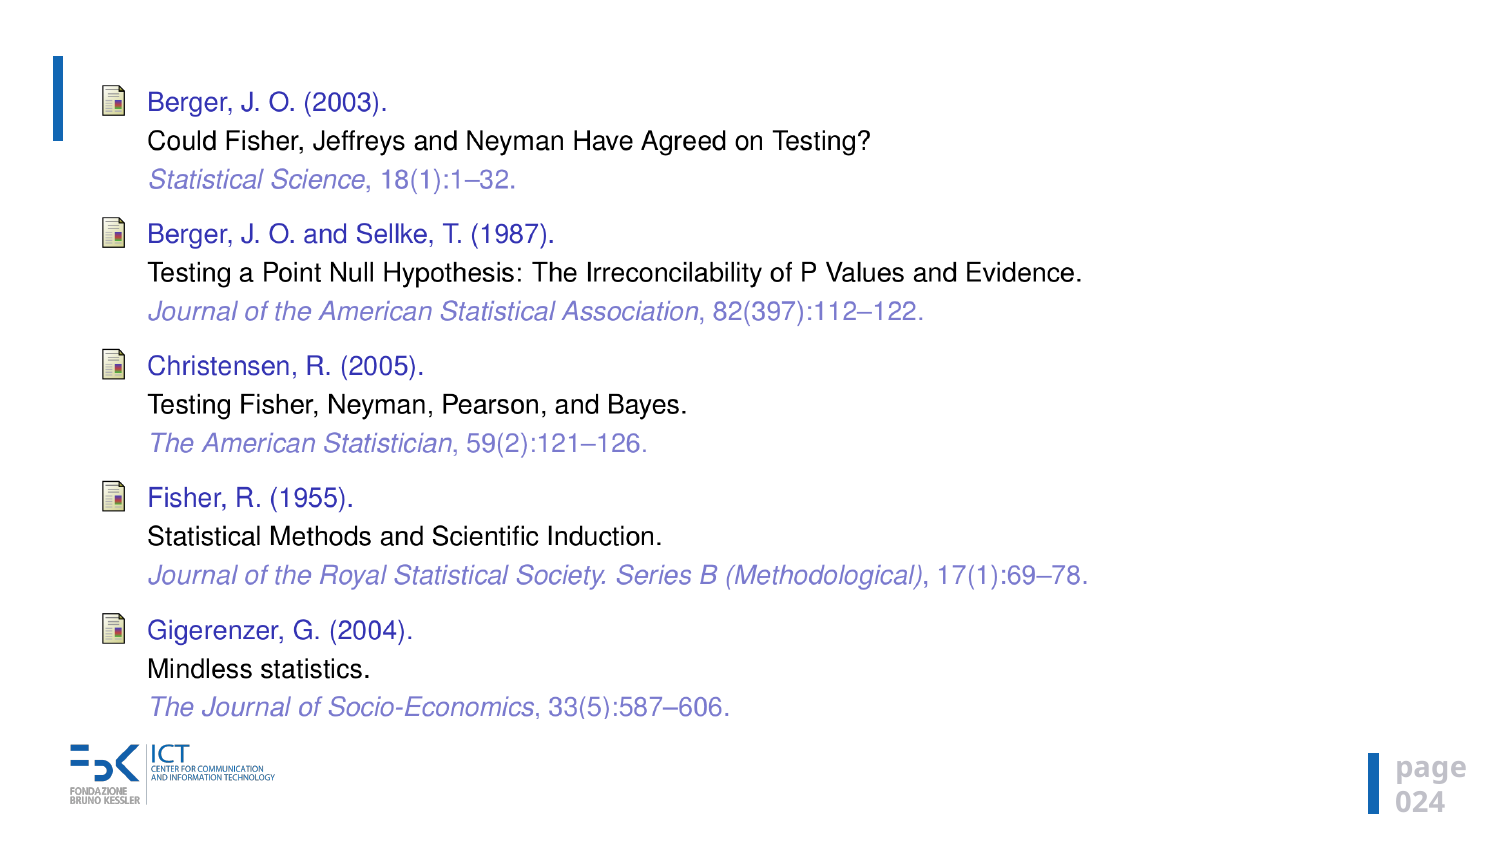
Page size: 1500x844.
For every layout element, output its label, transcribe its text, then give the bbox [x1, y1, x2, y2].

picture [99, 81, 1090, 719]
slide_number page 0‹#› [1387, 744, 1500, 823]
picture [57, 728, 290, 815]
